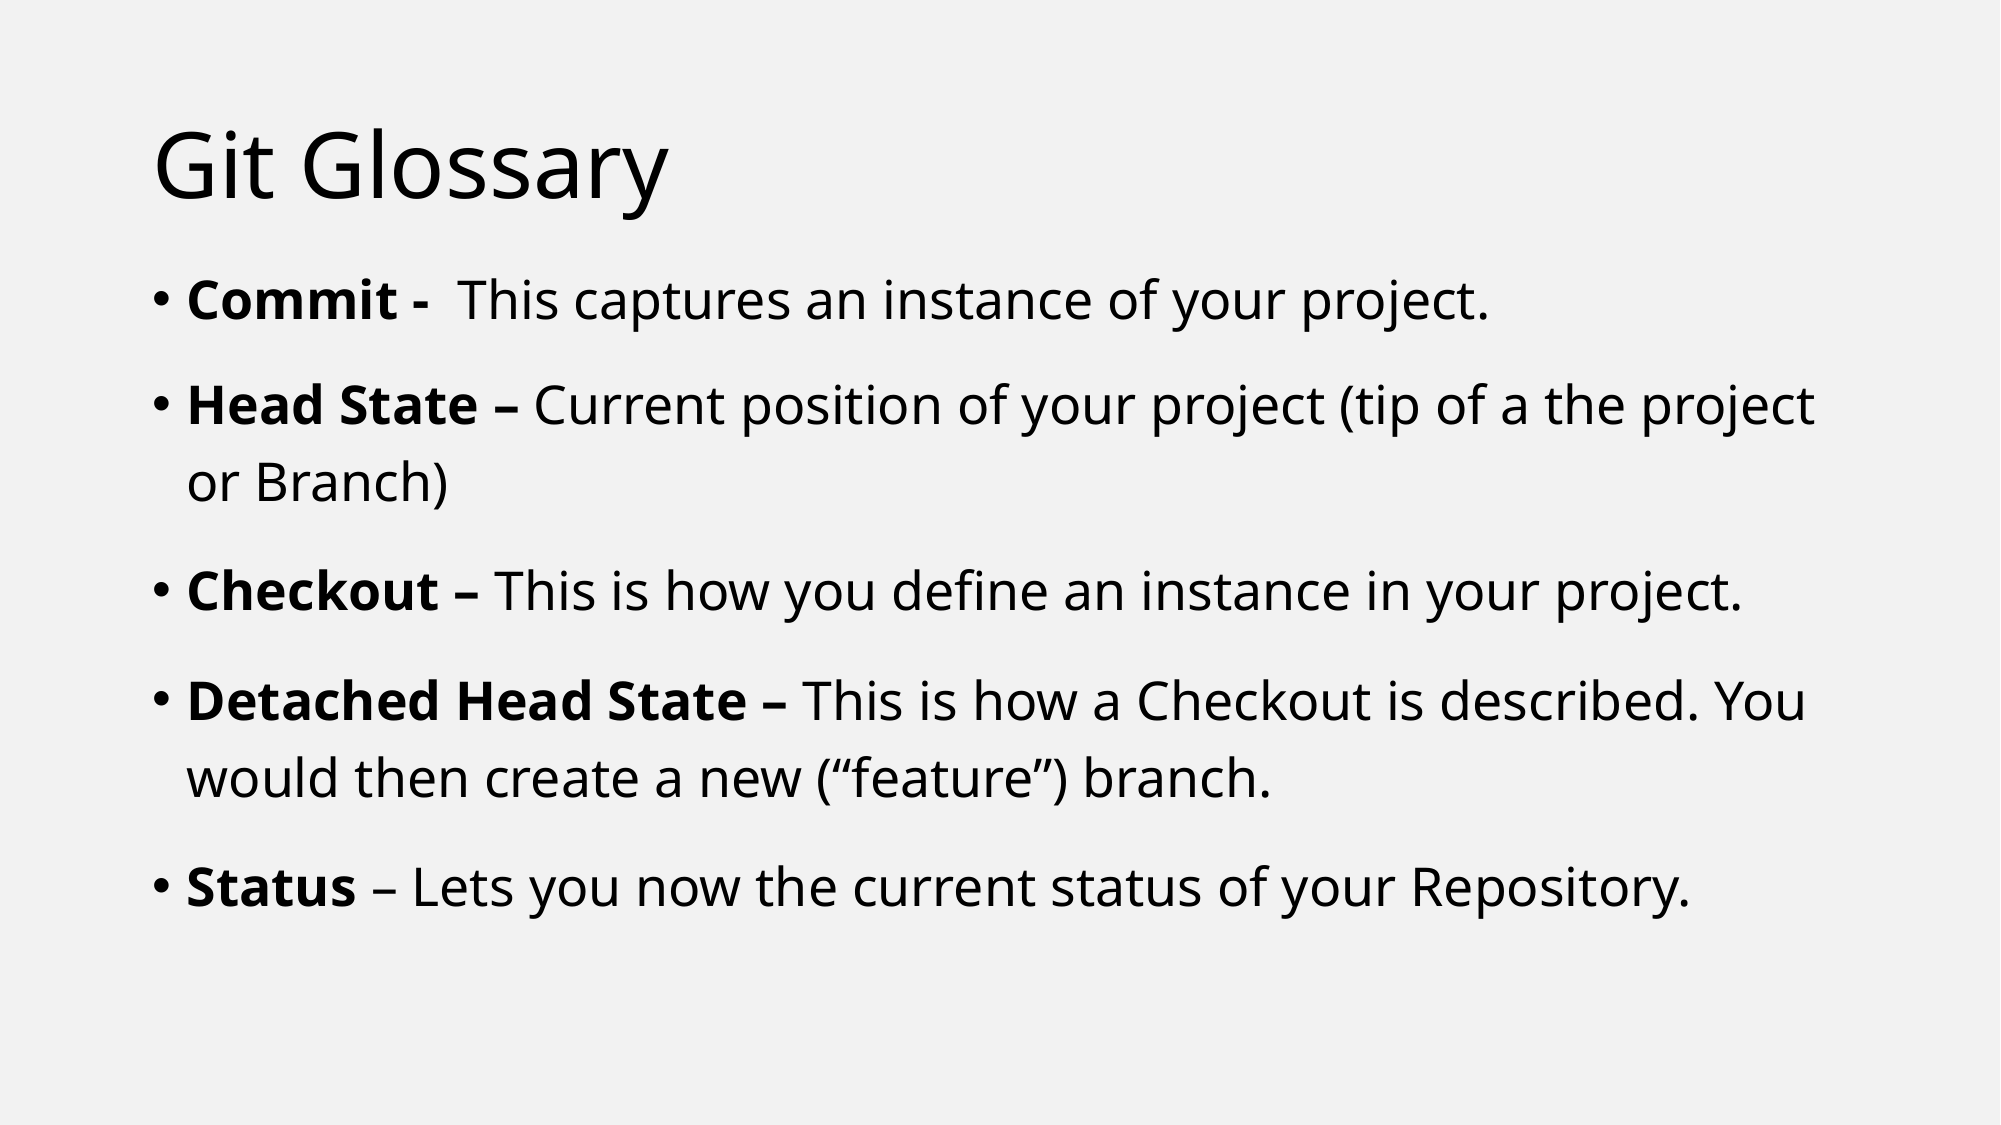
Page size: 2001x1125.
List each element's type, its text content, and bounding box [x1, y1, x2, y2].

list Commit - This captures an instance of your project. Head State – Current position of your project (tip of a the project or Branch) Checkout – This is how you define an instance in your project. Detached Head State – This is how a Checkout is described. You would then create a new (“feature”) branch. Status – Lets you now the current status of your Repository. [137, 245, 1863, 960]
title Git Glossary [137, 59, 1863, 245]
